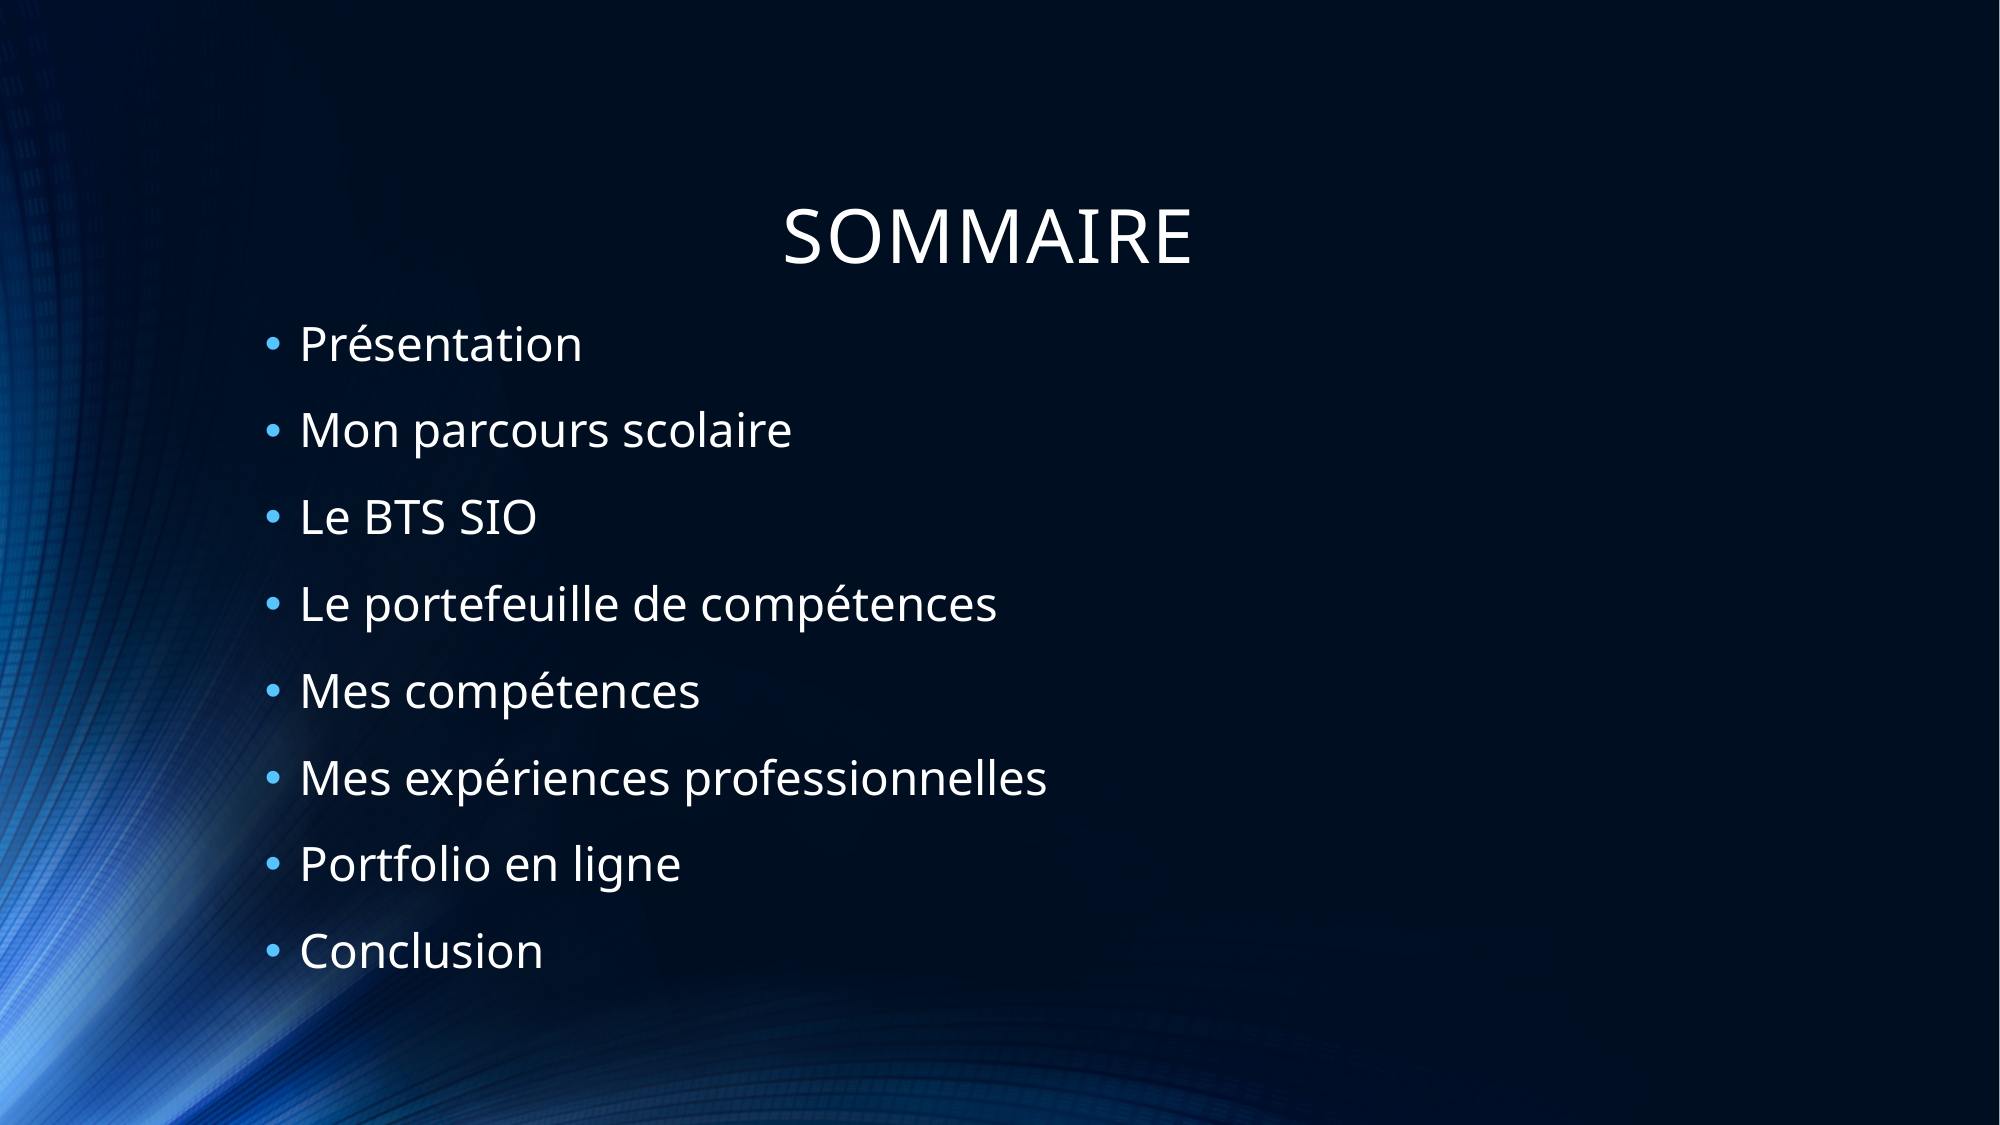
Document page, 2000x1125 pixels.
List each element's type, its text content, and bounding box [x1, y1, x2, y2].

title SOMMAIRE [249, 62, 1750, 288]
picture [0, 0, 2000, 1125]
list Présentation Mon parcours scolaire Le BTS SIO Le portefeuille de compétences Mes compétences Mes expériences professionnelles Portfolio en ligne Conclusion [249, 312, 1749, 988]
